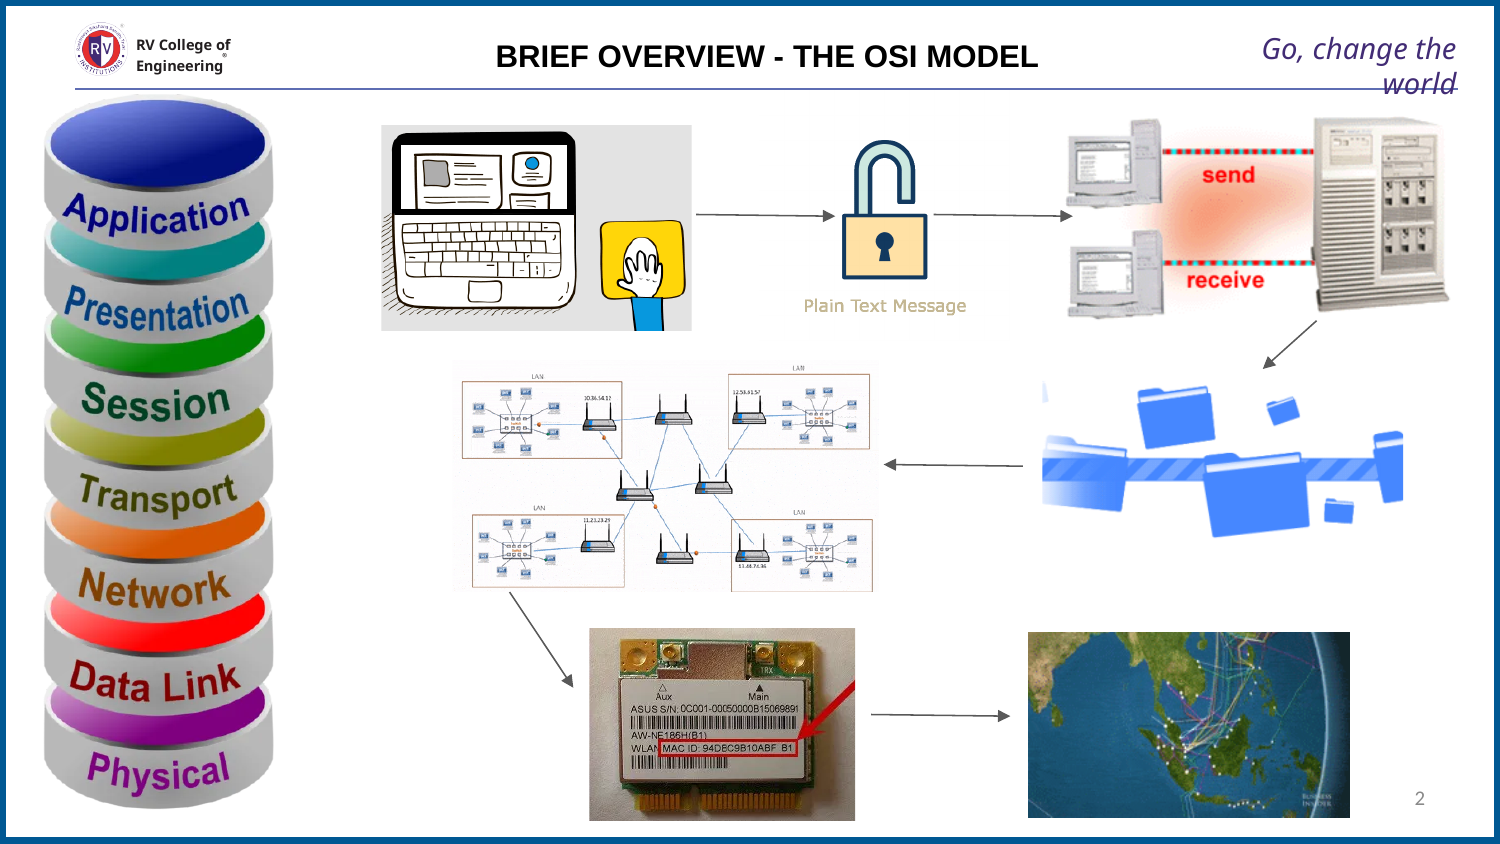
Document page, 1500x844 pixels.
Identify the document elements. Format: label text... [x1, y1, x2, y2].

picture [1042, 378, 1404, 565]
picture [1064, 116, 1456, 322]
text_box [509, 591, 574, 688]
text_box RV College of Engineering [136, 32, 239, 55]
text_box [1262, 320, 1317, 370]
picture [0, 57, 354, 844]
picture [1027, 631, 1351, 818]
picture [380, 125, 692, 331]
picture [759, 90, 1010, 341]
title Go, change the world [1182, 30, 1457, 116]
text_box BRIEF OVERVIEW - THE OSI MODEL [412, 32, 1123, 78]
text_box [74, 22, 128, 55]
text_box [0, 0, 1500, 844]
picture [452, 359, 880, 593]
picture [589, 628, 856, 822]
slide_number ‹#› [1080, 784, 1426, 844]
